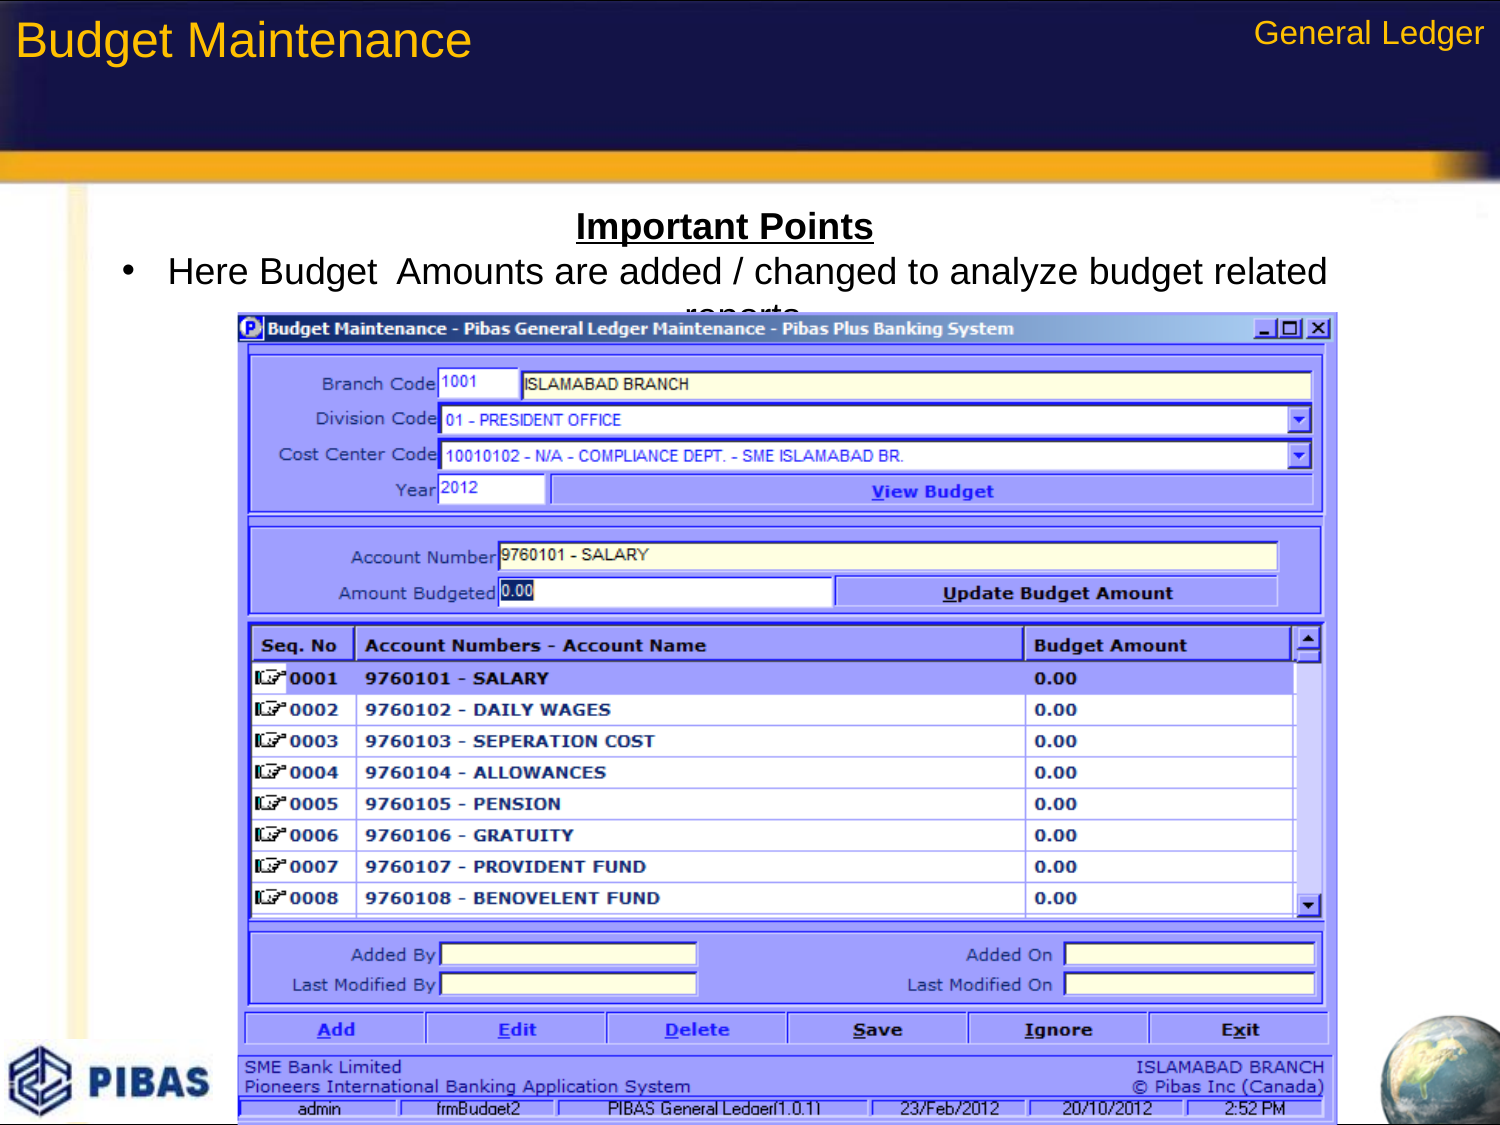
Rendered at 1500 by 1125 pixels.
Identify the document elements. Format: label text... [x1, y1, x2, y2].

text_box General Ledger [999, 0, 1500, 63]
picture [0, 1, 1500, 1125]
text_box Important Points Here Budget Amounts are added / changed to analyze budget related reports [49, 149, 1400, 345]
text_box Budget Maintenance [0, 0, 775, 75]
